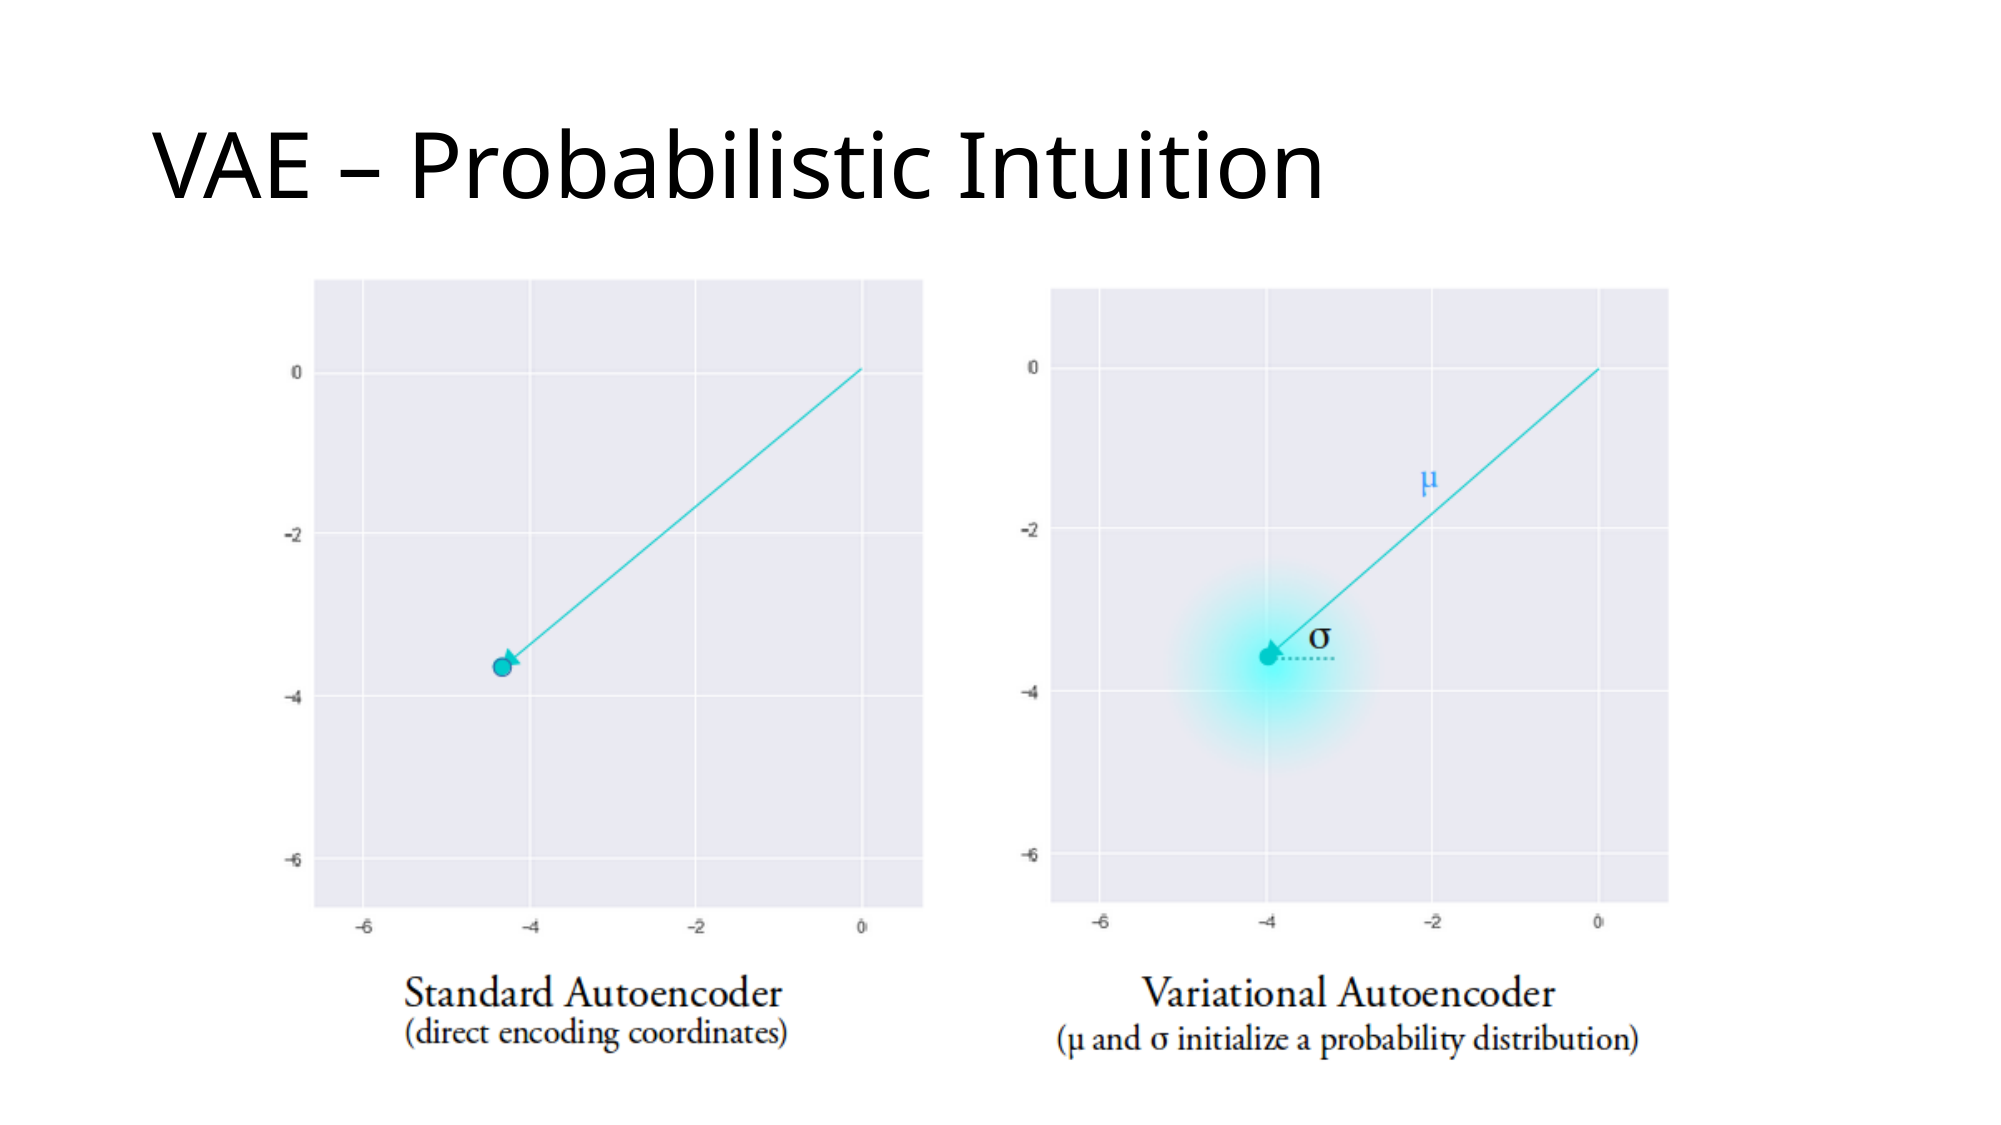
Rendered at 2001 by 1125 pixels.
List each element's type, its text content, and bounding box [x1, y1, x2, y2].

picture [261, 261, 1739, 1090]
title VAE – Probabilistic Intuition [137, 59, 1863, 278]
